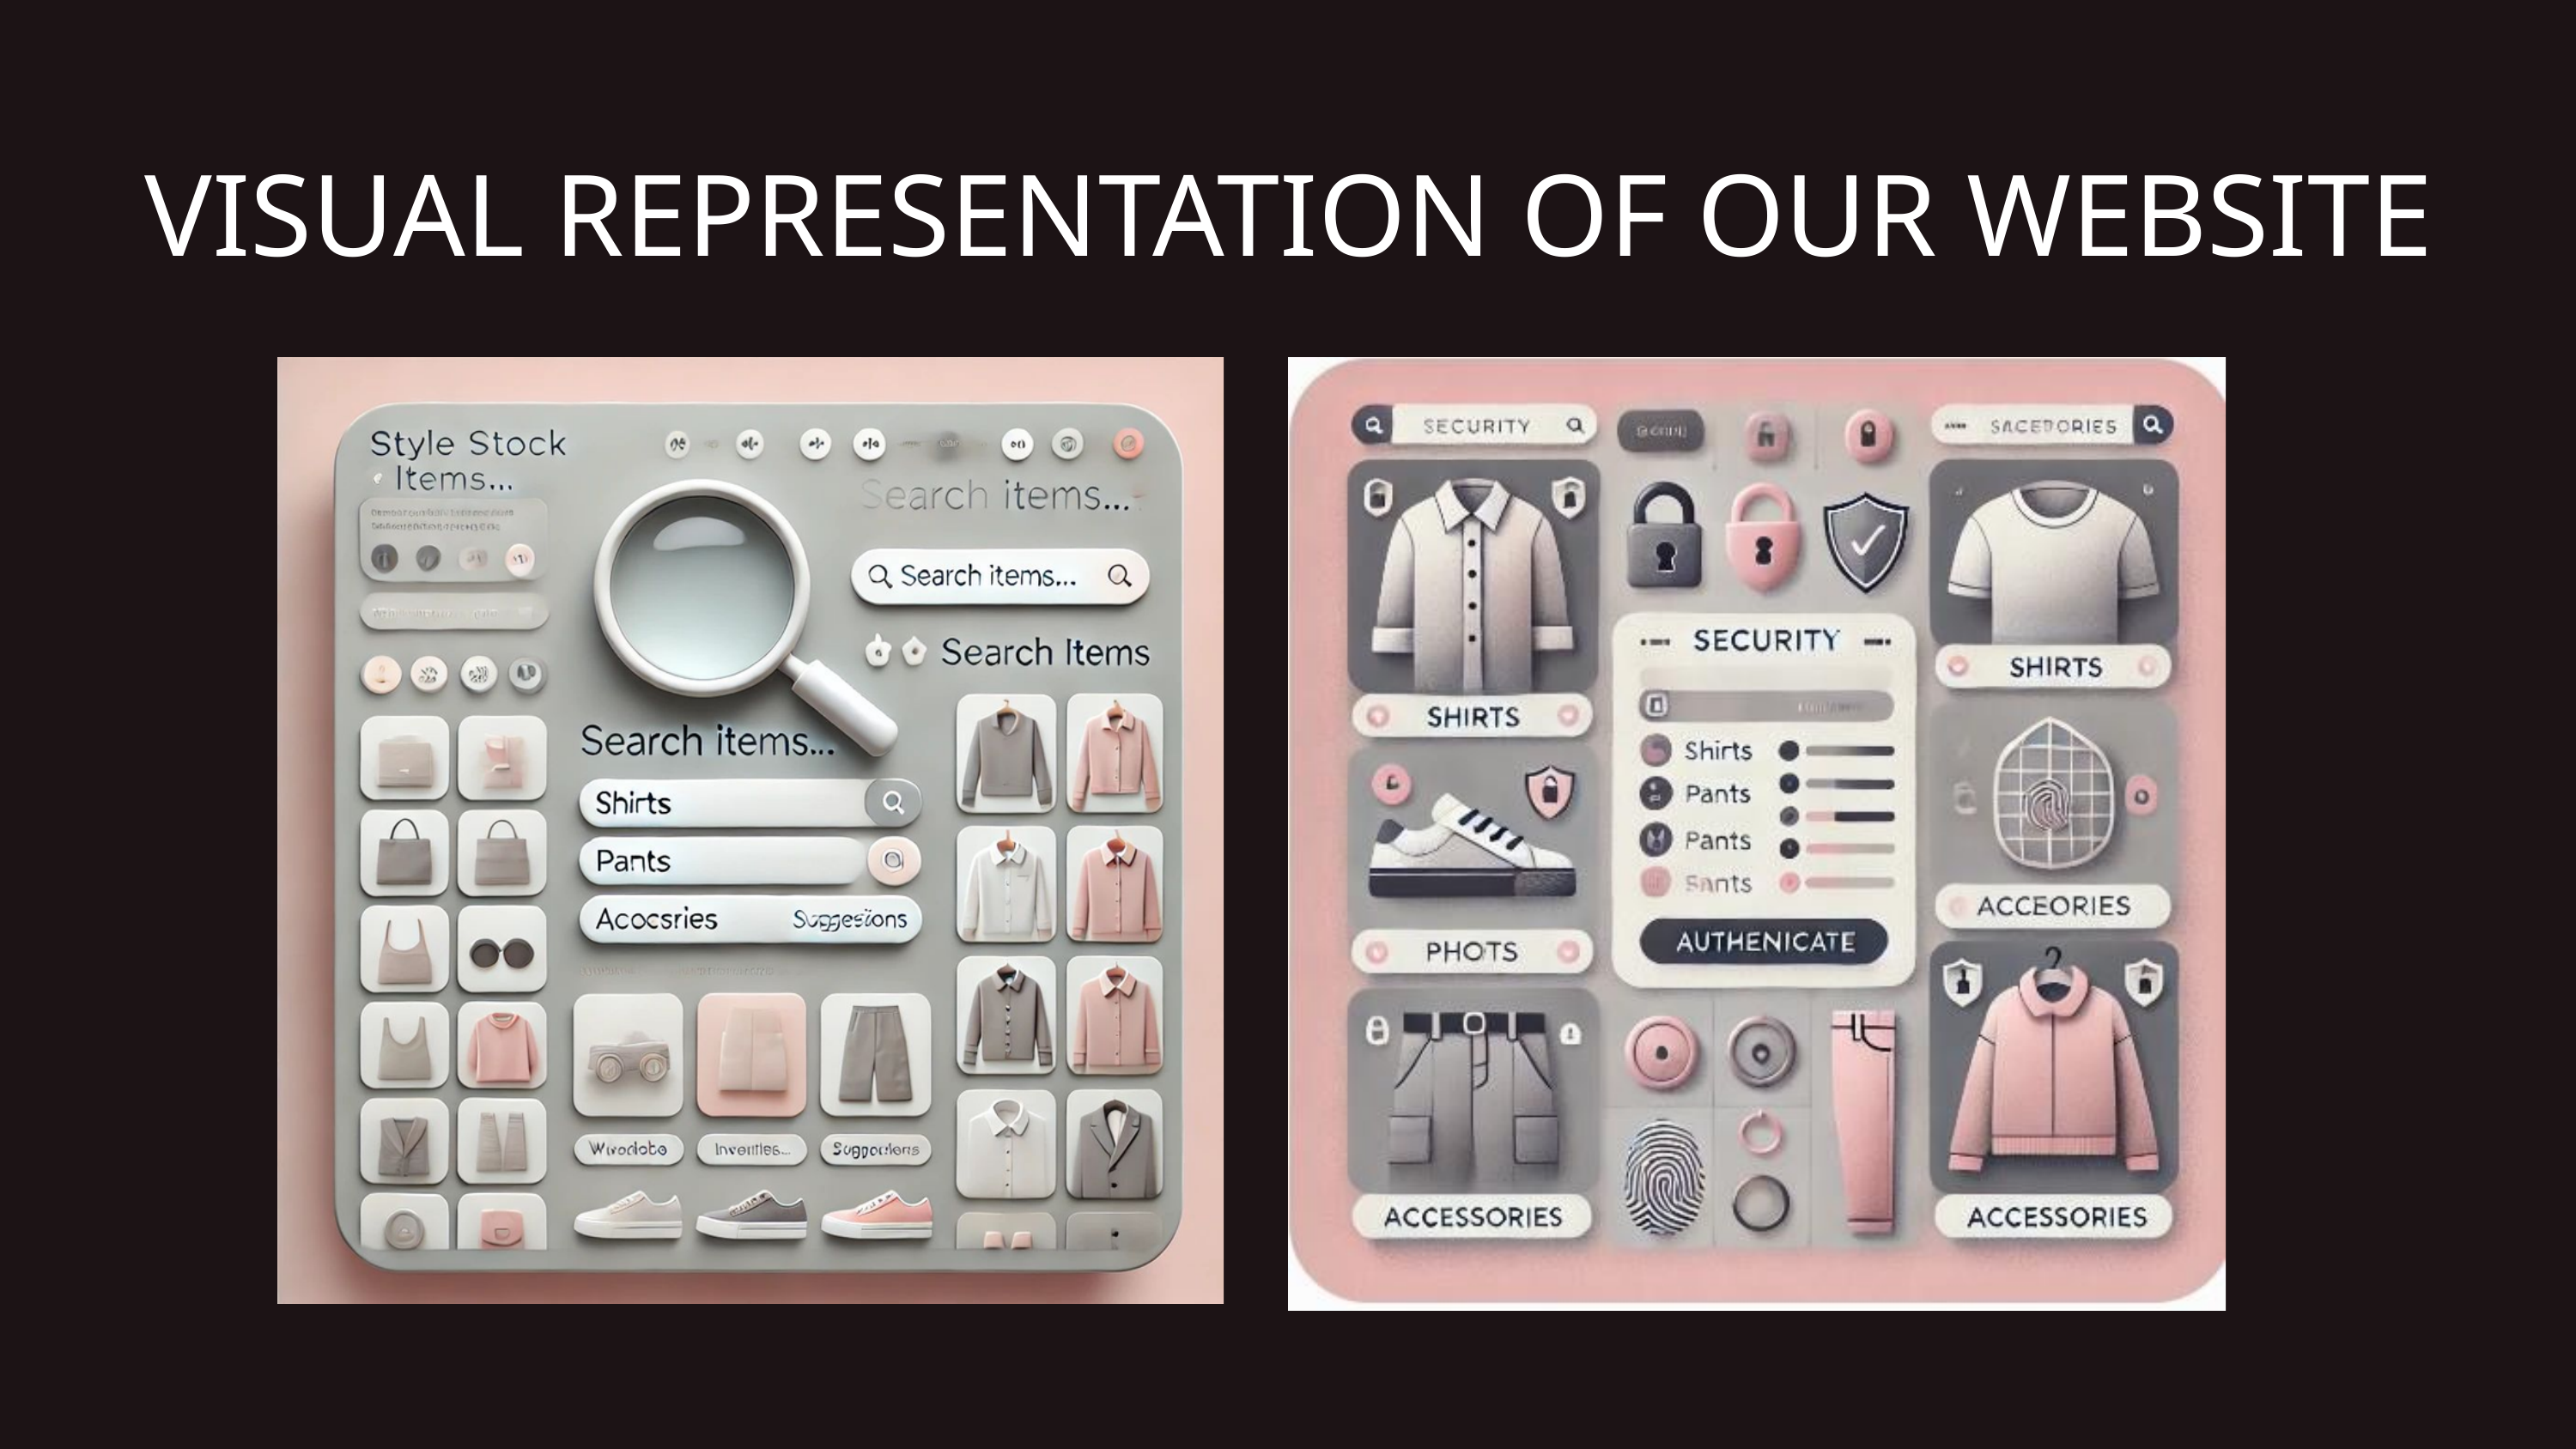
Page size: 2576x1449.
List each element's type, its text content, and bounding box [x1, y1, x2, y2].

text_box [277, 357, 1224, 1304]
text_box VISUAL REPRESENTATION OF OUR WEBSITE [144, 143, 2506, 279]
text_box [1288, 357, 2227, 1311]
